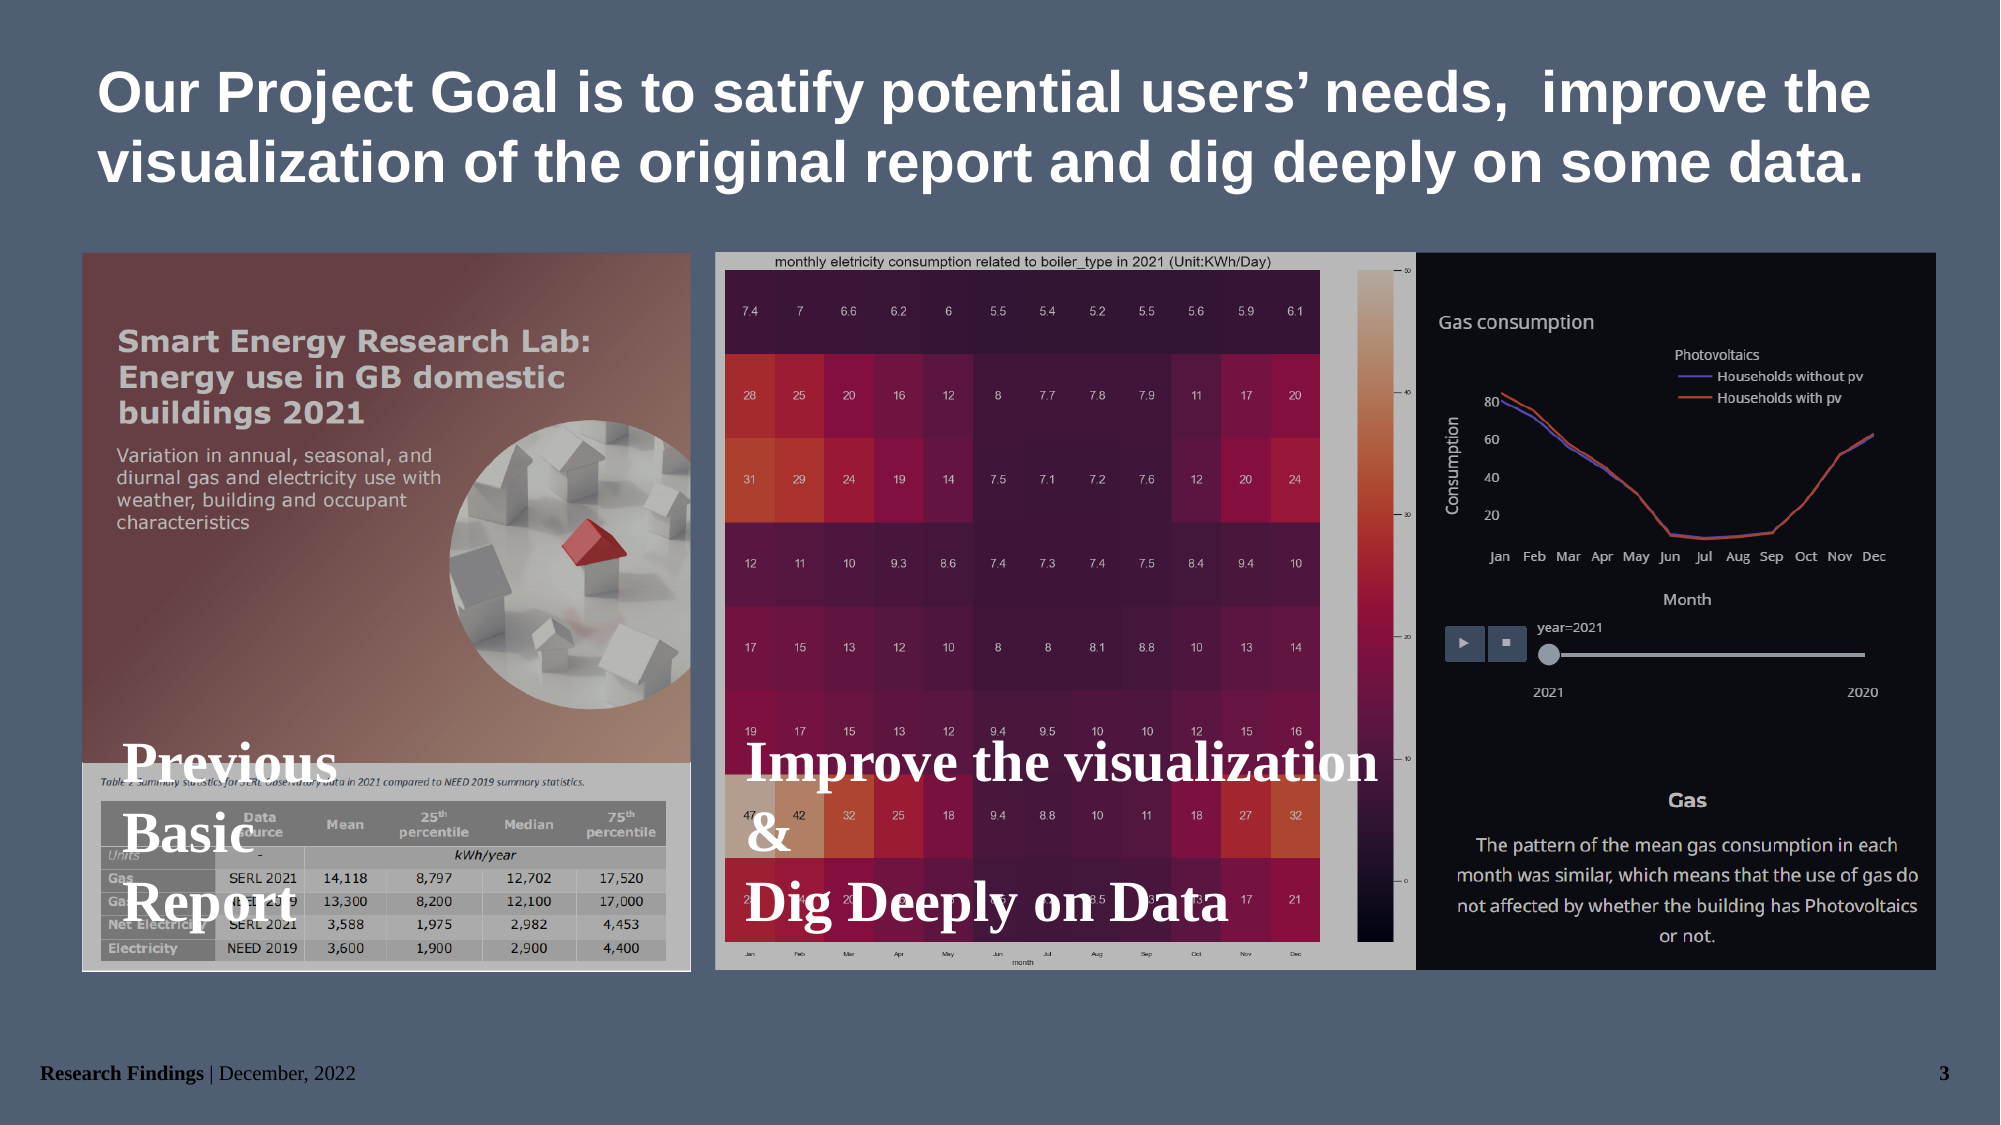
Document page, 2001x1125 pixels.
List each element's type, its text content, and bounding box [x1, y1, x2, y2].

picture [715, 252, 1936, 970]
text_box 3 [1297, 1052, 1965, 1092]
picture [82, 253, 691, 972]
text_box Research Findings | December, 2022 [25, 1052, 693, 1092]
text_box Our Project Goal is to satify potential users’ needs, improve the visualization of the original report and dig deeply on some data. [82, 46, 1918, 202]
